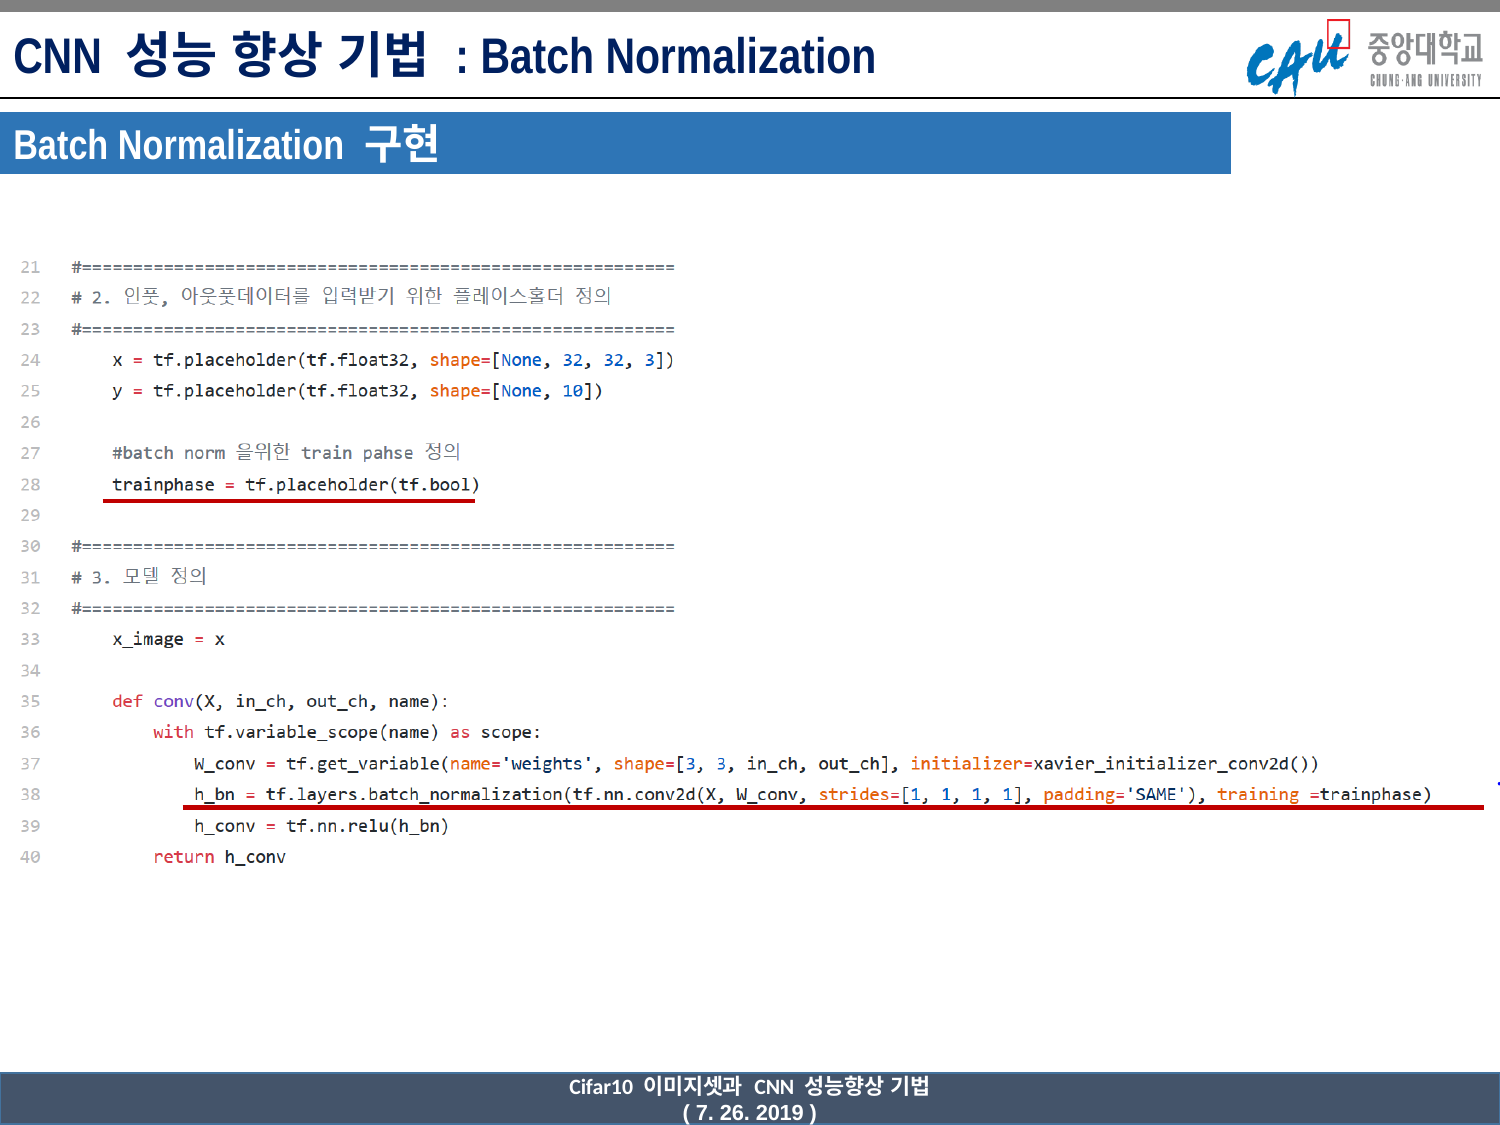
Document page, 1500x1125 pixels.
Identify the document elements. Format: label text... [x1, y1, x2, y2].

picture [0, 251, 1500, 869]
text_box CNN 성능 향상 기법 : Batch Normalization [0, 4, 1173, 103]
picture [1227, 5, 1500, 110]
text_box Batch Normalization 구현 [0, 112, 1231, 174]
